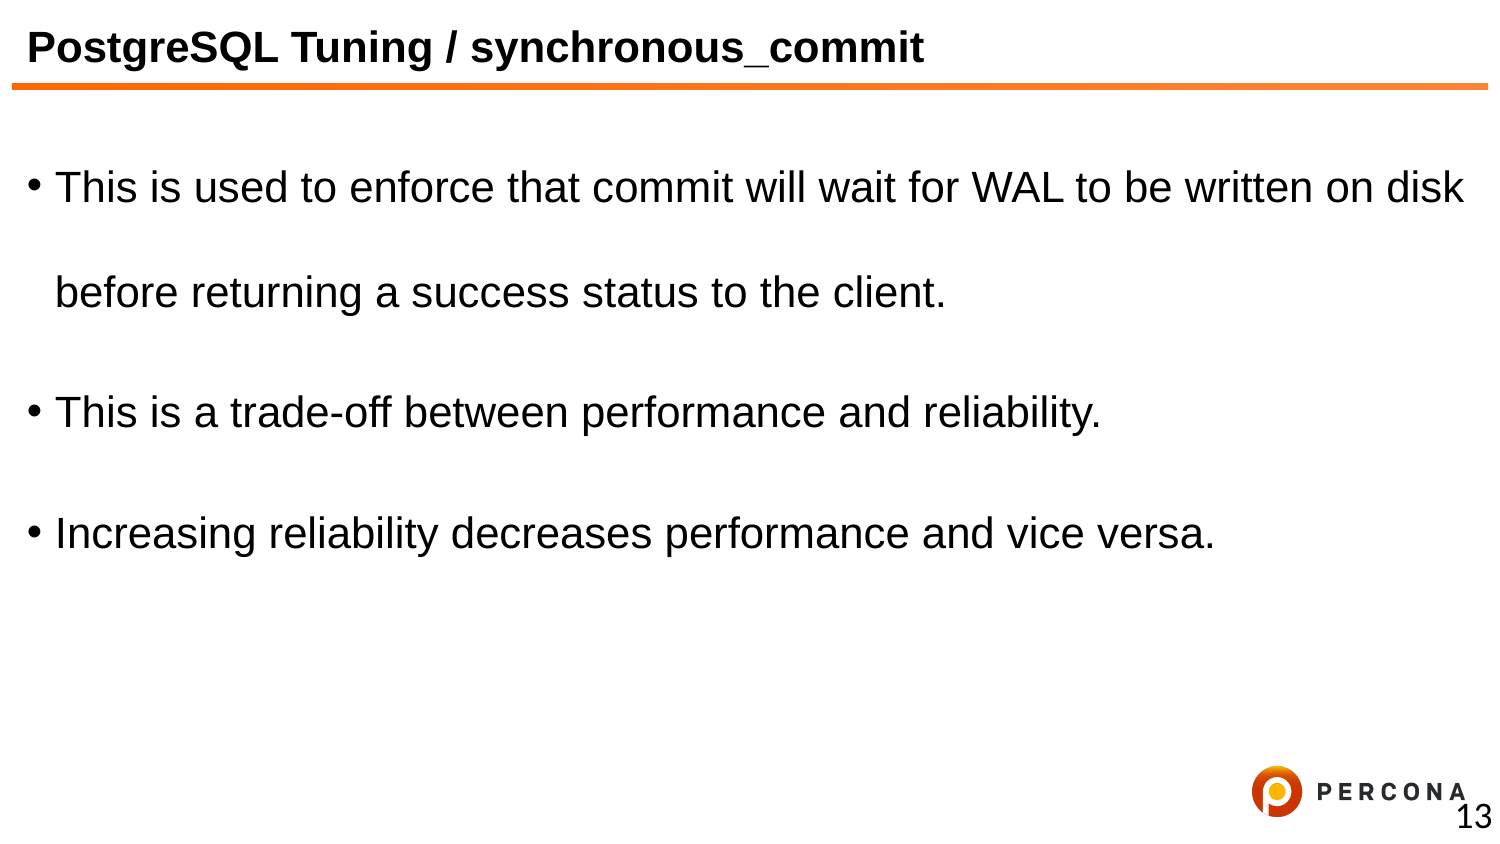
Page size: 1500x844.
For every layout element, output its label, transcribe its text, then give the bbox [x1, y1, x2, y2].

picture [1252, 766, 1465, 790]
slide_number 13 [1149, 790, 1500, 837]
list This is used to enforce that commit will wait for WAL to be written on disk before returning a success status to the client. This is a trade-off between performance and reliability. Increasing reliability decreases performance and vice versa. [11, 98, 1489, 756]
title PostgreSQL Tuning / synchronous_commit [11, 17, 1489, 80]
